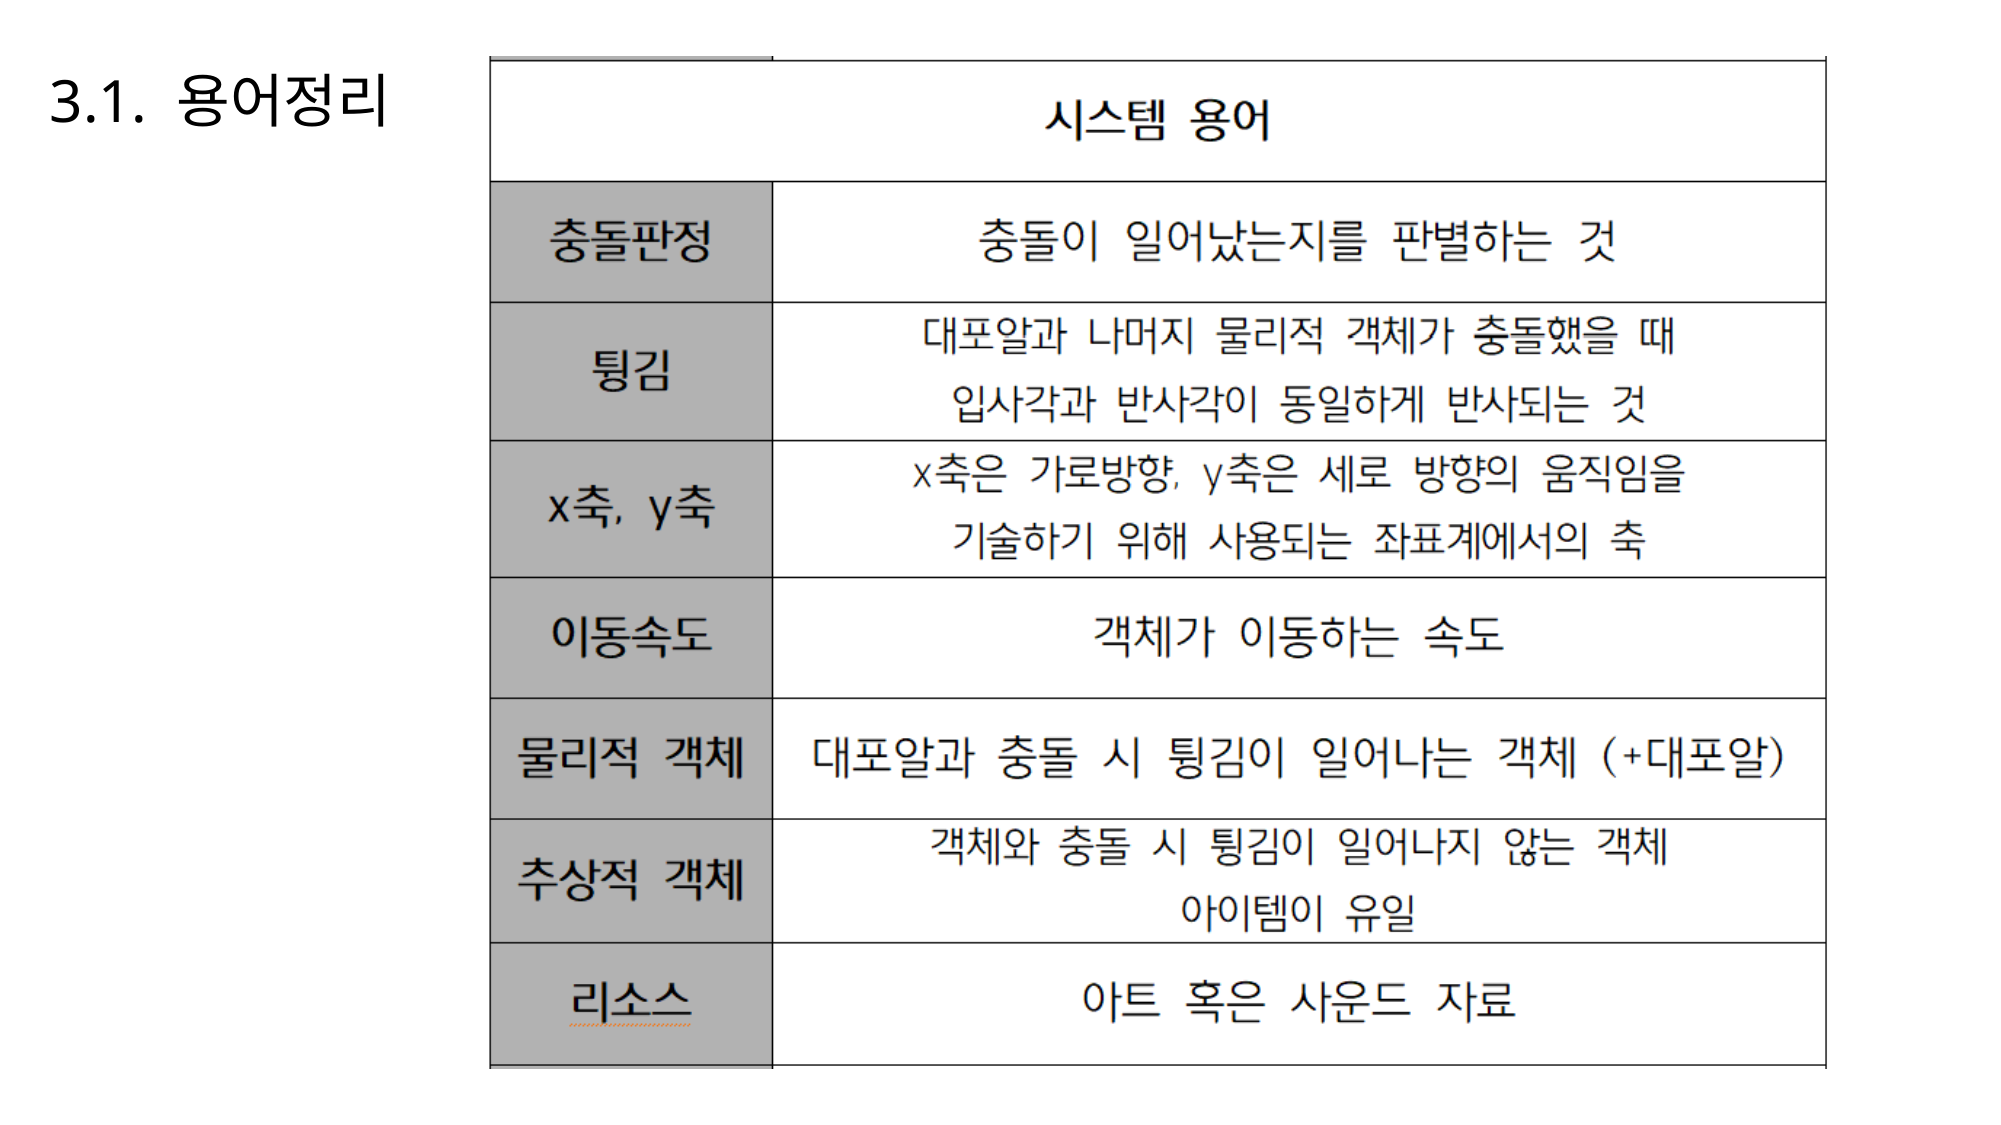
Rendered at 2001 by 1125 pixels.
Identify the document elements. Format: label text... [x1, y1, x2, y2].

picture [481, 56, 1832, 1069]
text_box 3.1. 용어정리 [35, 56, 406, 141]
